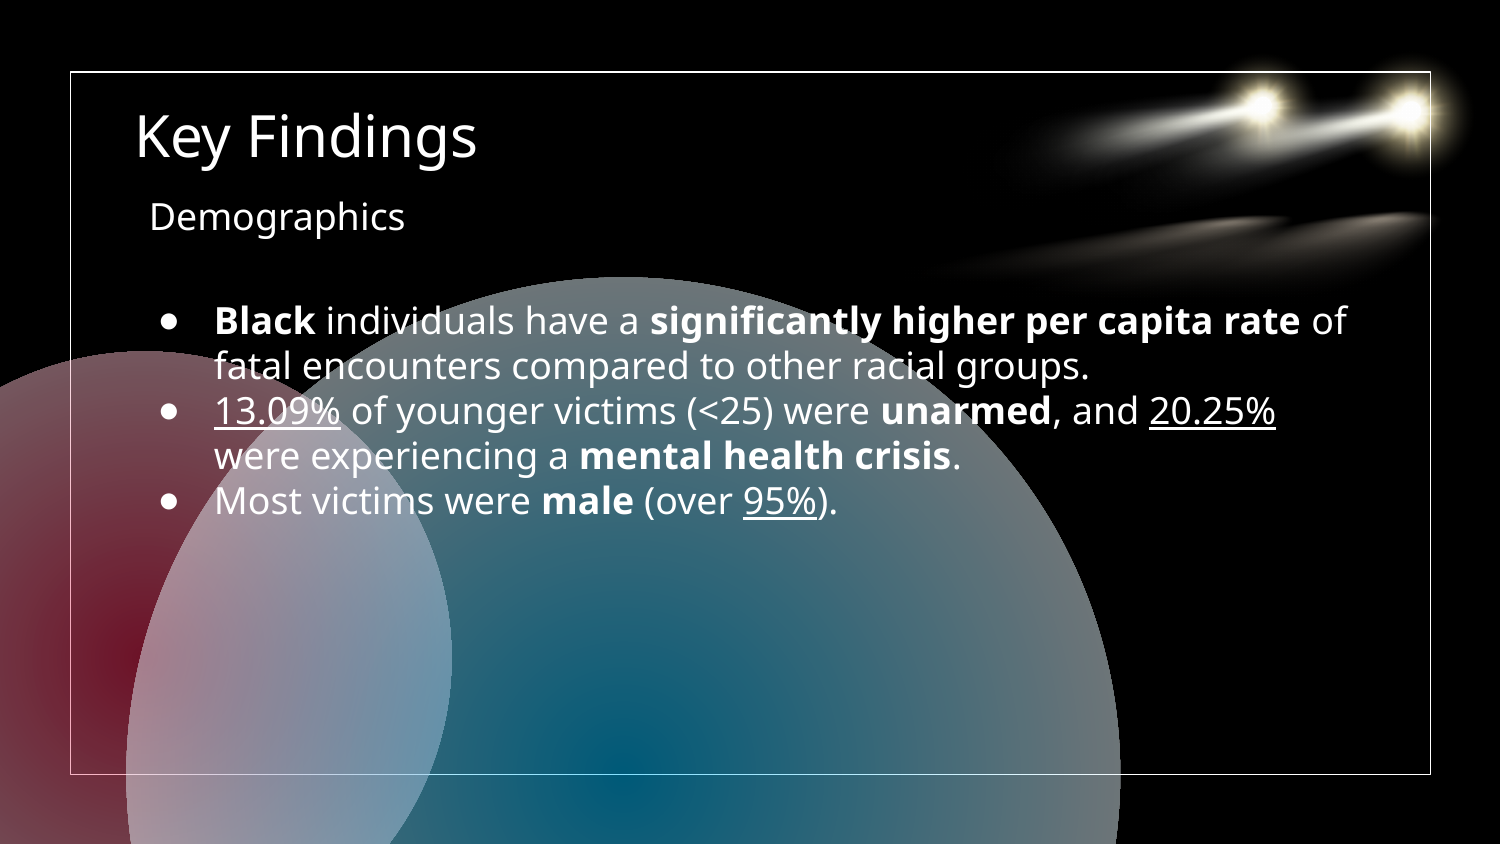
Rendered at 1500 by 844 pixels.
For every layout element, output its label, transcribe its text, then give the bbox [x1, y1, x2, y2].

text_box Demographics Black individuals have a significantly higher per capita rate of fatal encounters compared to other racial groups. 13.09% of younger victims (<25) were unarmed, and 20.25% were experiencing a mental health crisis. Most victims were male (over 95%). [123, 178, 1368, 764]
picture [902, 19, 1478, 342]
picture [902, 73, 1430, 342]
title Key Findings [119, 88, 1381, 179]
